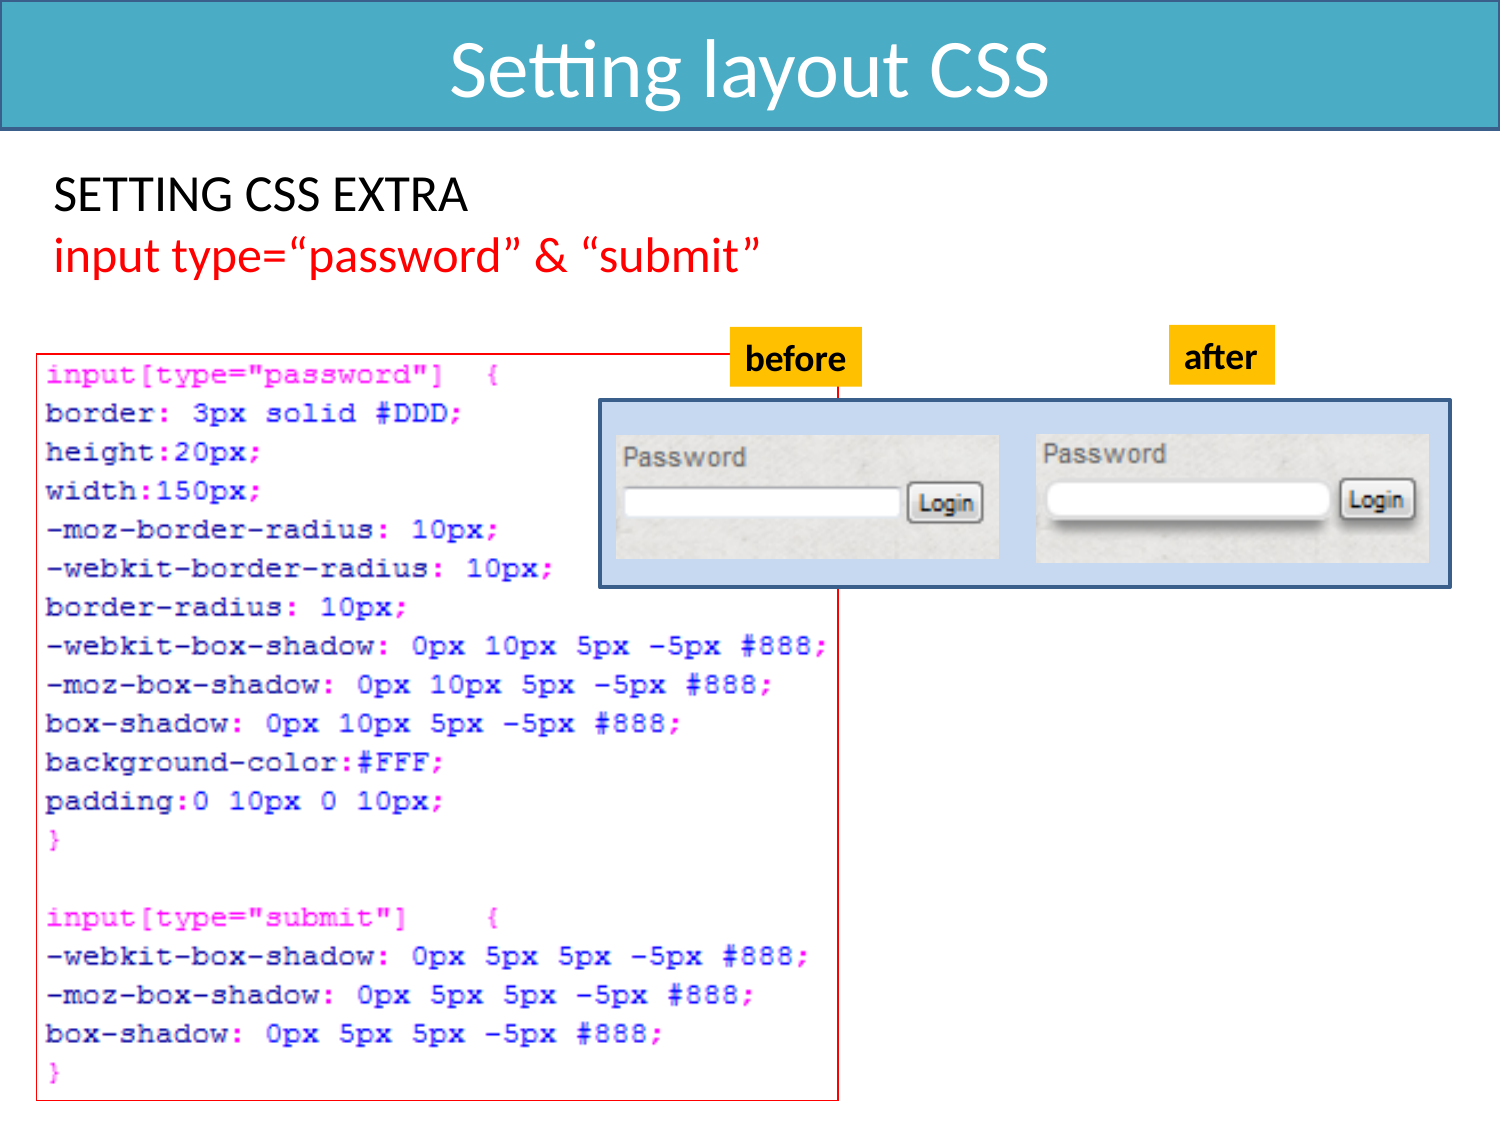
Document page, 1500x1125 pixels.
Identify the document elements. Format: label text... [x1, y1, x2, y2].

text_box before [729, 326, 862, 387]
text_box SETTING CSS EXTRA input type=“password” & “submit” [38, 152, 777, 290]
text_box after [1169, 324, 1275, 385]
text_box [841, 398, 1452, 589]
picture [37, 354, 999, 1101]
picture [1036, 434, 1429, 563]
text_box Setting layout CSS [0, 0, 1500, 131]
